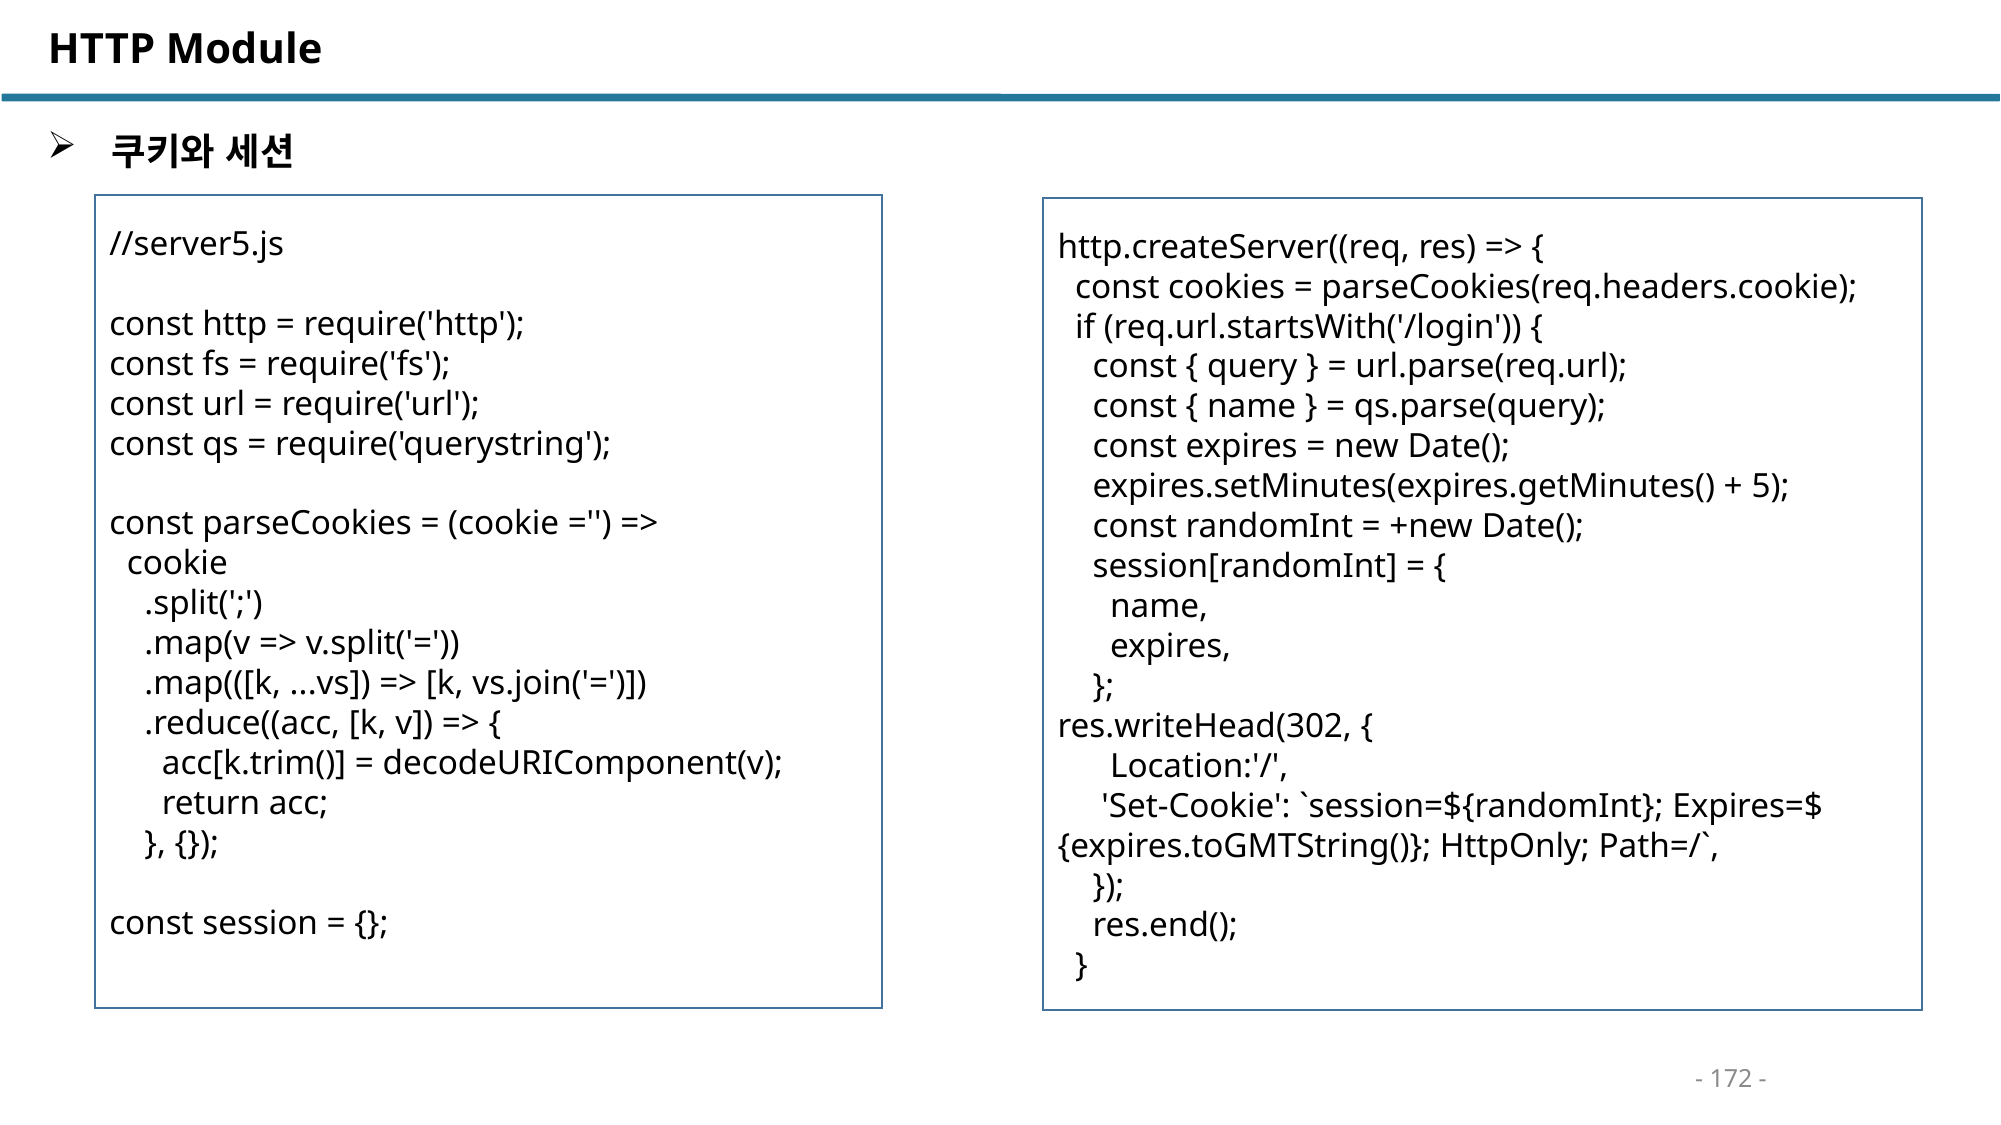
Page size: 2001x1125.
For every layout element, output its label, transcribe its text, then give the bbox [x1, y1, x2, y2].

text_box HTTP Module [32, 20, 1219, 92]
text_box 쿠키와 세션 [32, 120, 1892, 180]
text_box //server5.js const http = require('http'); const fs = require('fs'); const url = require('url'); const qs = require('querystring'); const parseCookies = (cookie ='') => cookie .split(';') .map(v => v.split('=')) .map(([k, ...vs]) => [k, vs.join('=')]) .reduce((acc, [k, v]) => { acc[k.trim()] = decodeURIComponent(v); return acc; }, {}); const session = {}; [94, 194, 883, 1009]
text_box http.createServer((req, res) => { const cookies = parseCookies(req.headers.cookie); if (req.url.startsWith('/login')) { const { query } = url.parse(req.url); const { name } = qs.parse(query); const expires = new Date(); expires.setMinutes(expires.getMinutes() + 5); const randomInt = +new Date(); session[randomInt] = { name, expires, }; res.writeHead(302, { Location:'/', 'Set-Cookie': `session=${randomInt}; Expires=${expires.toGMTString()}; HttpOnly; Path=/`, }); res.end(); } [1042, 197, 1923, 1011]
slide_number - 172 - [1500, 1061, 1968, 1097]
